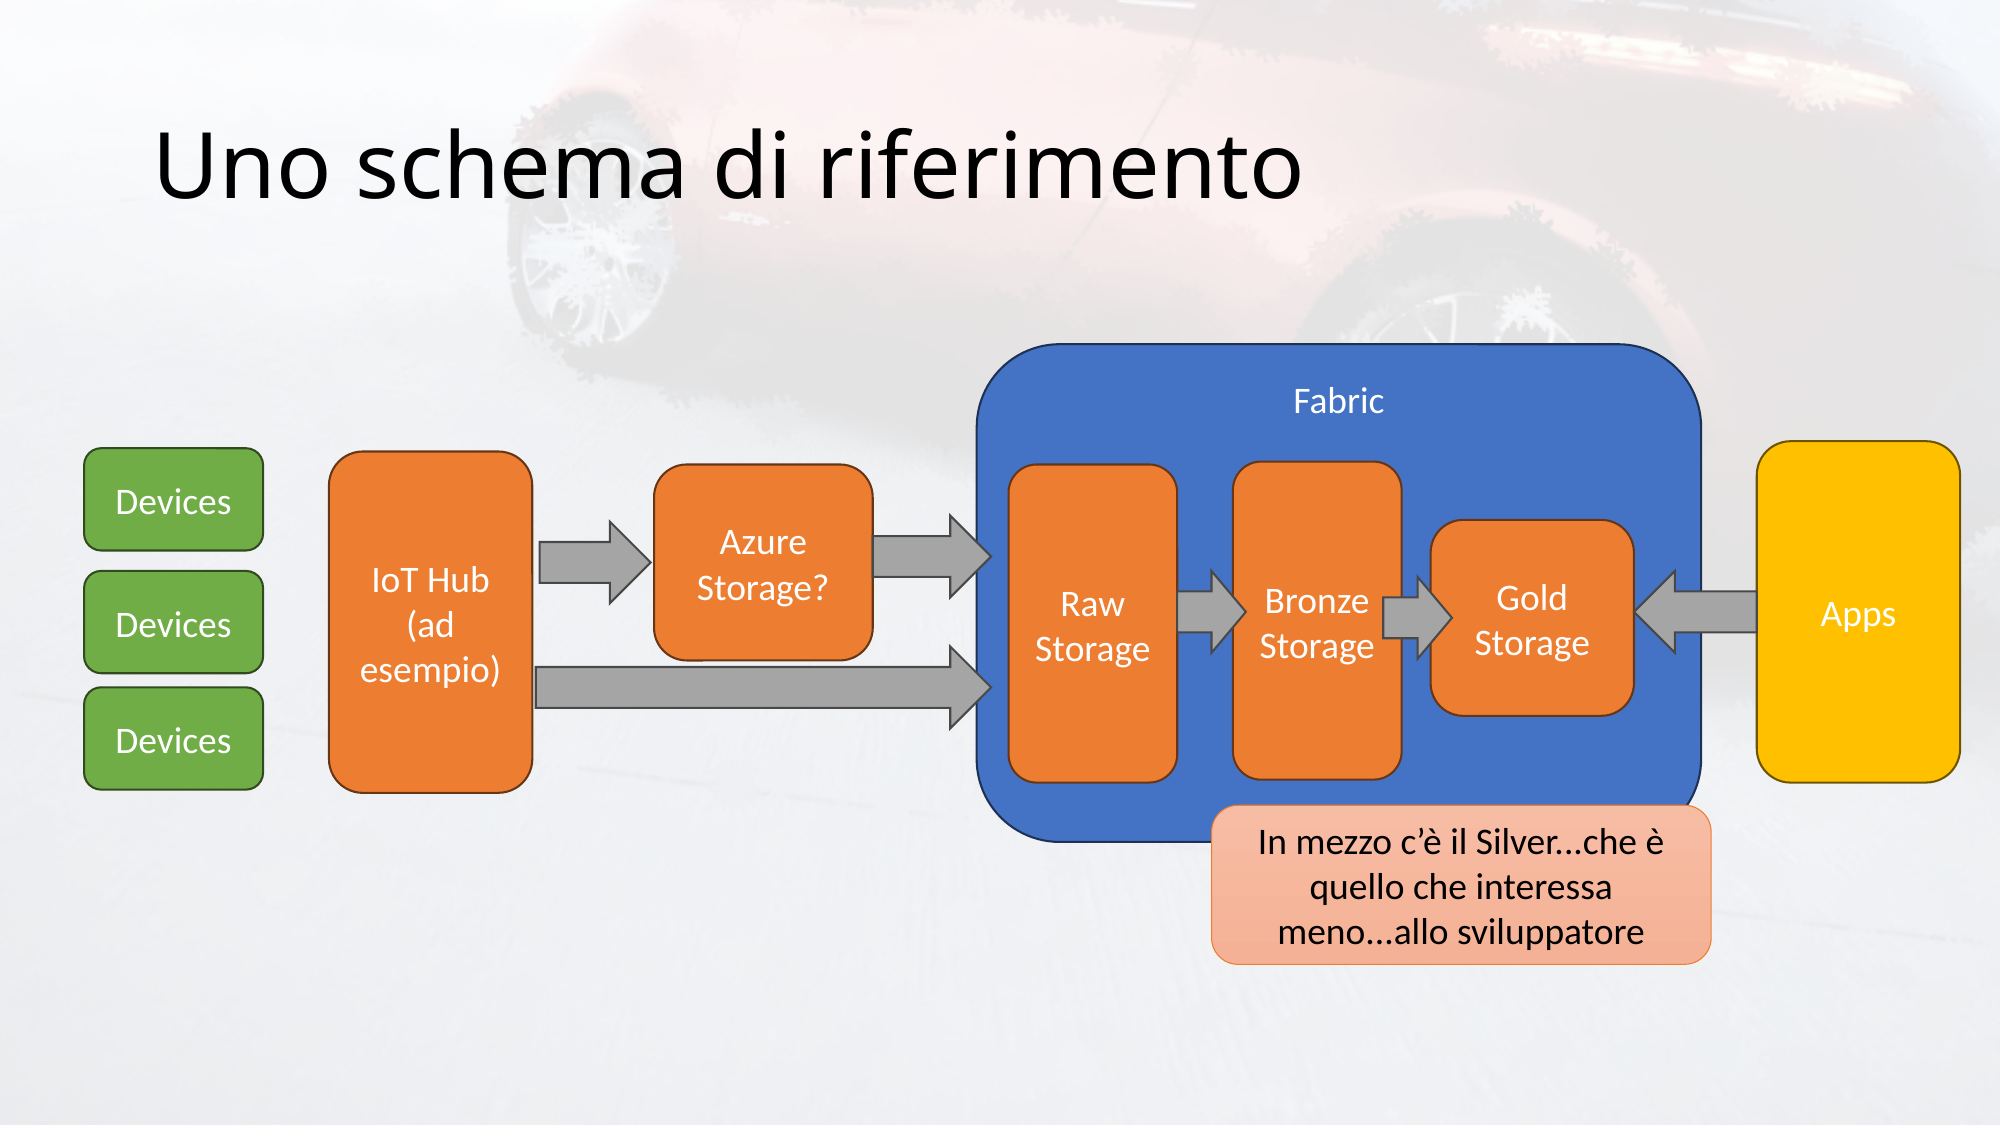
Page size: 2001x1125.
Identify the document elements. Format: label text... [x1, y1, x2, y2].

text_box IoT Hub (ad esempio) [327, 450, 534, 794]
text_box [871, 513, 993, 600]
text_box Bronze Storage [1231, 460, 1403, 781]
text_box [534, 644, 993, 731]
text_box Devices [83, 447, 265, 552]
text_box In mezzo c’è il Silver...che è quello che interessa meno...allo sviluppatore [1211, 804, 1712, 965]
text_box Devices [83, 569, 265, 675]
text_box Azure Storage? [653, 463, 874, 662]
text_box Devices [83, 686, 265, 791]
text_box [1632, 568, 1758, 656]
text_box [1176, 568, 1248, 656]
title Uno schema di riferimento [137, 59, 1863, 278]
text_box Apps [1755, 440, 1962, 784]
text_box [538, 519, 653, 606]
text_box Raw Storage [1007, 463, 1179, 784]
text_box [1382, 574, 1454, 662]
text_box Fabric [975, 343, 1703, 843]
text_box Gold Storage [1429, 518, 1636, 717]
